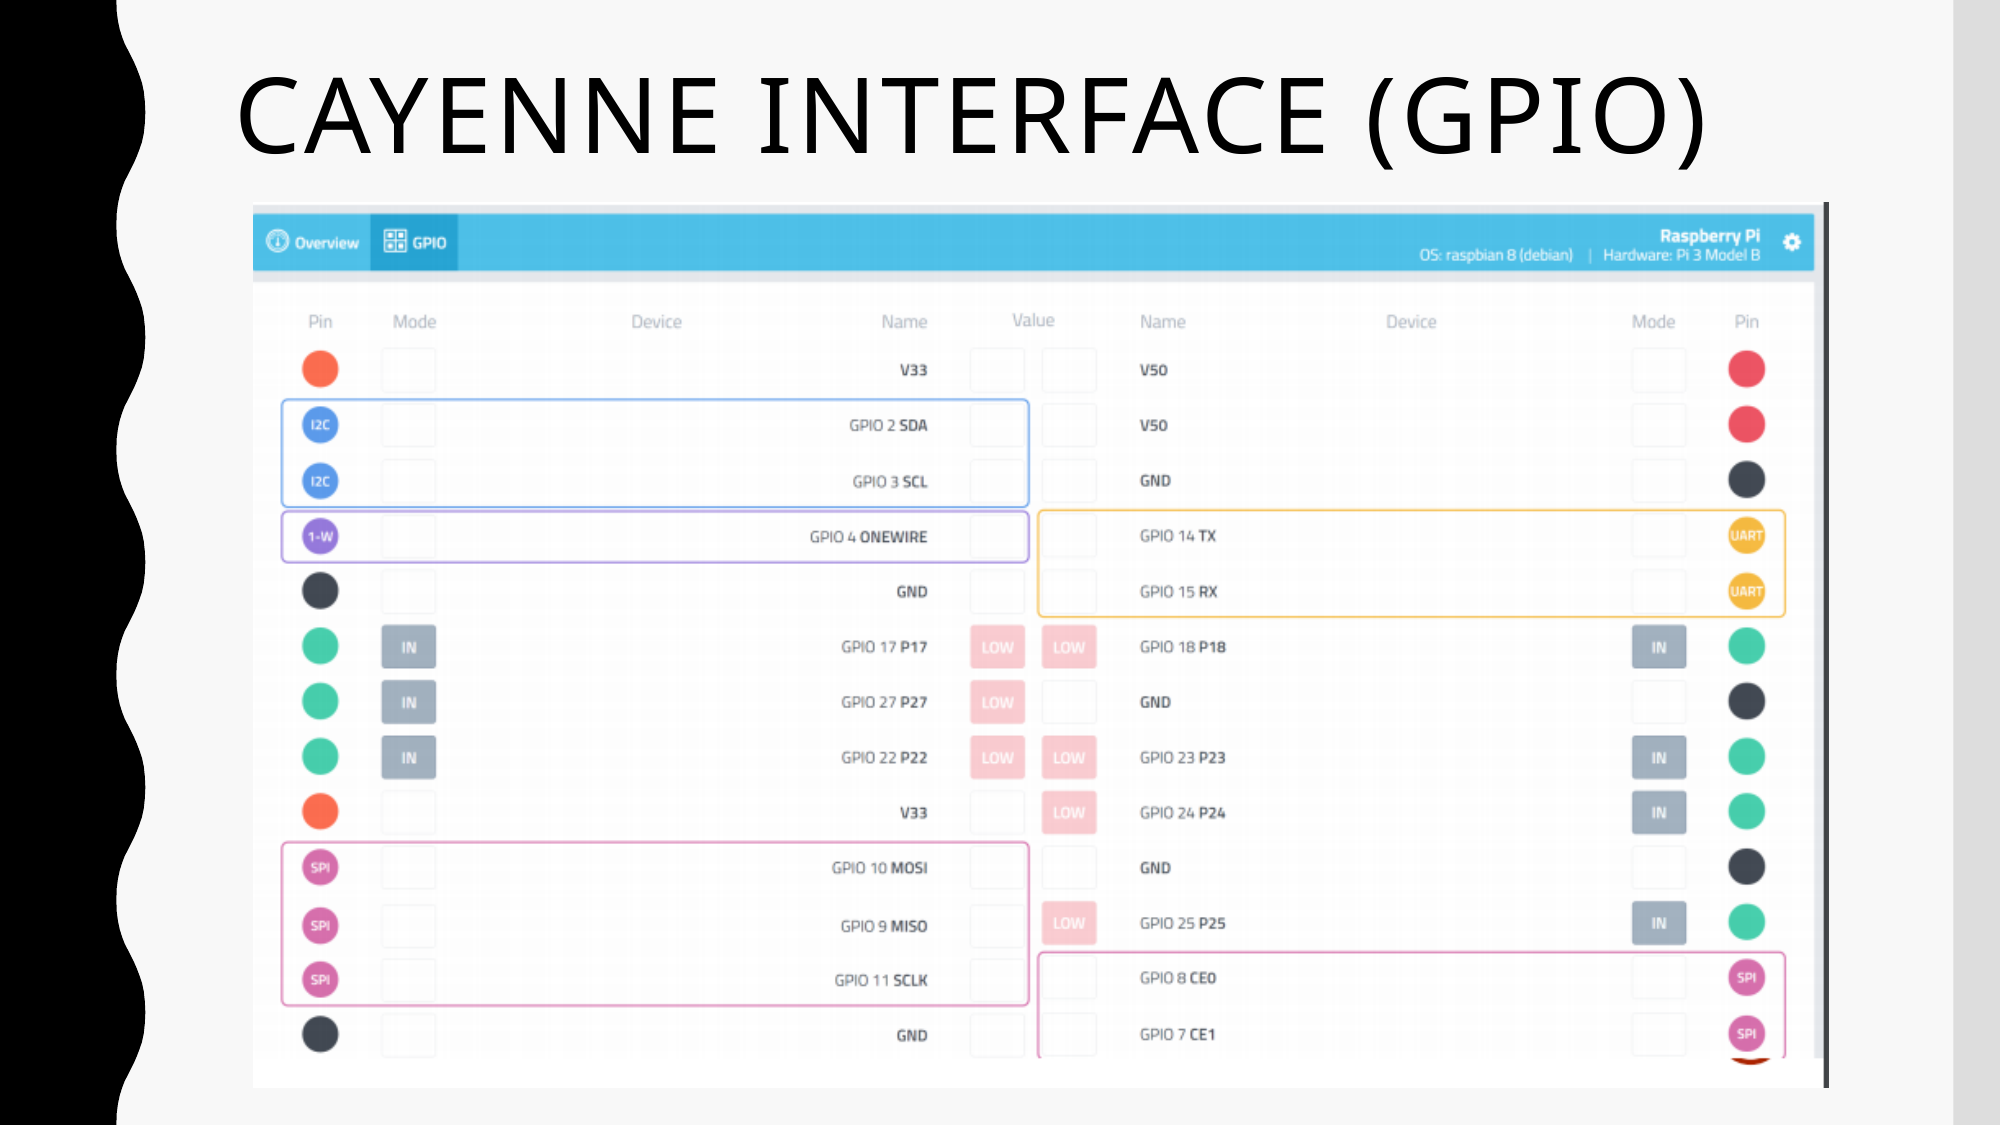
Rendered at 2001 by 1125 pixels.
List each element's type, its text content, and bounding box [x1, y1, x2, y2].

title Cayenne Interface (GPIO) [219, 54, 1864, 261]
picture [253, 202, 1829, 1088]
